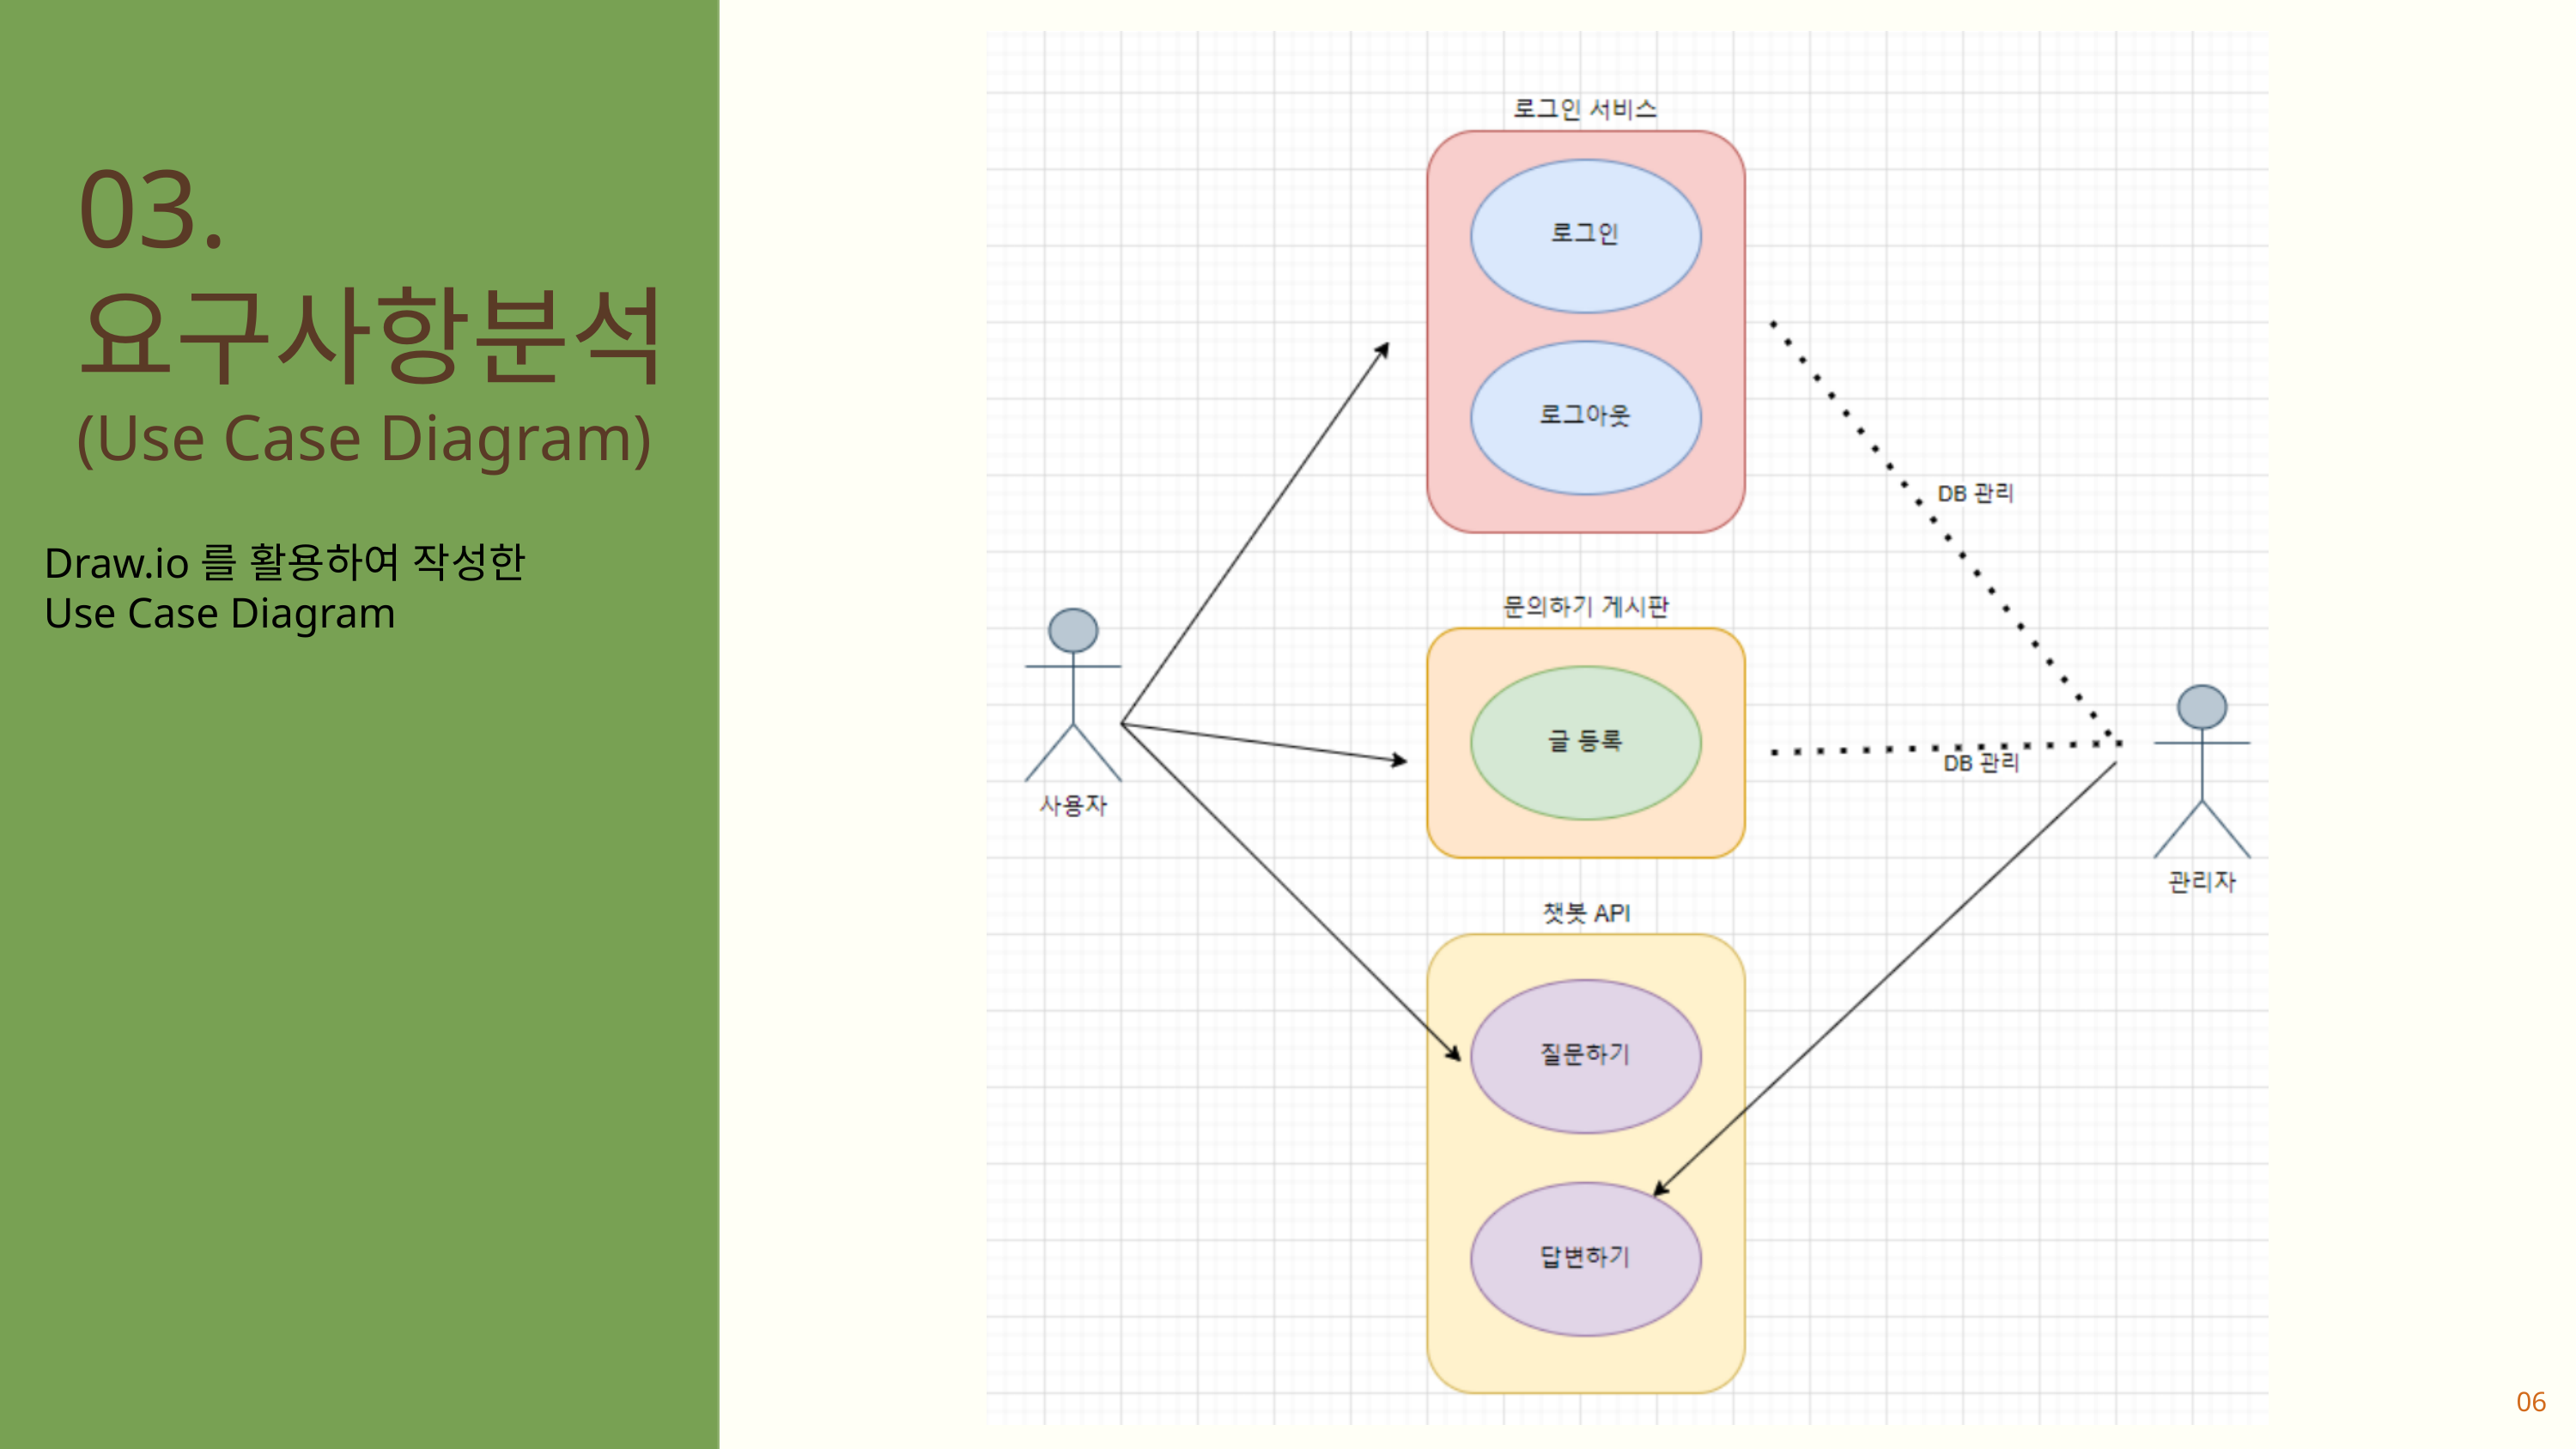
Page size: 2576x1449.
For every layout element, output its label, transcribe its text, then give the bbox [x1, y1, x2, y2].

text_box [0, 0, 720, 1449]
text_box 06 [2503, 1379, 2561, 1424]
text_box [987, 30, 2269, 1425]
